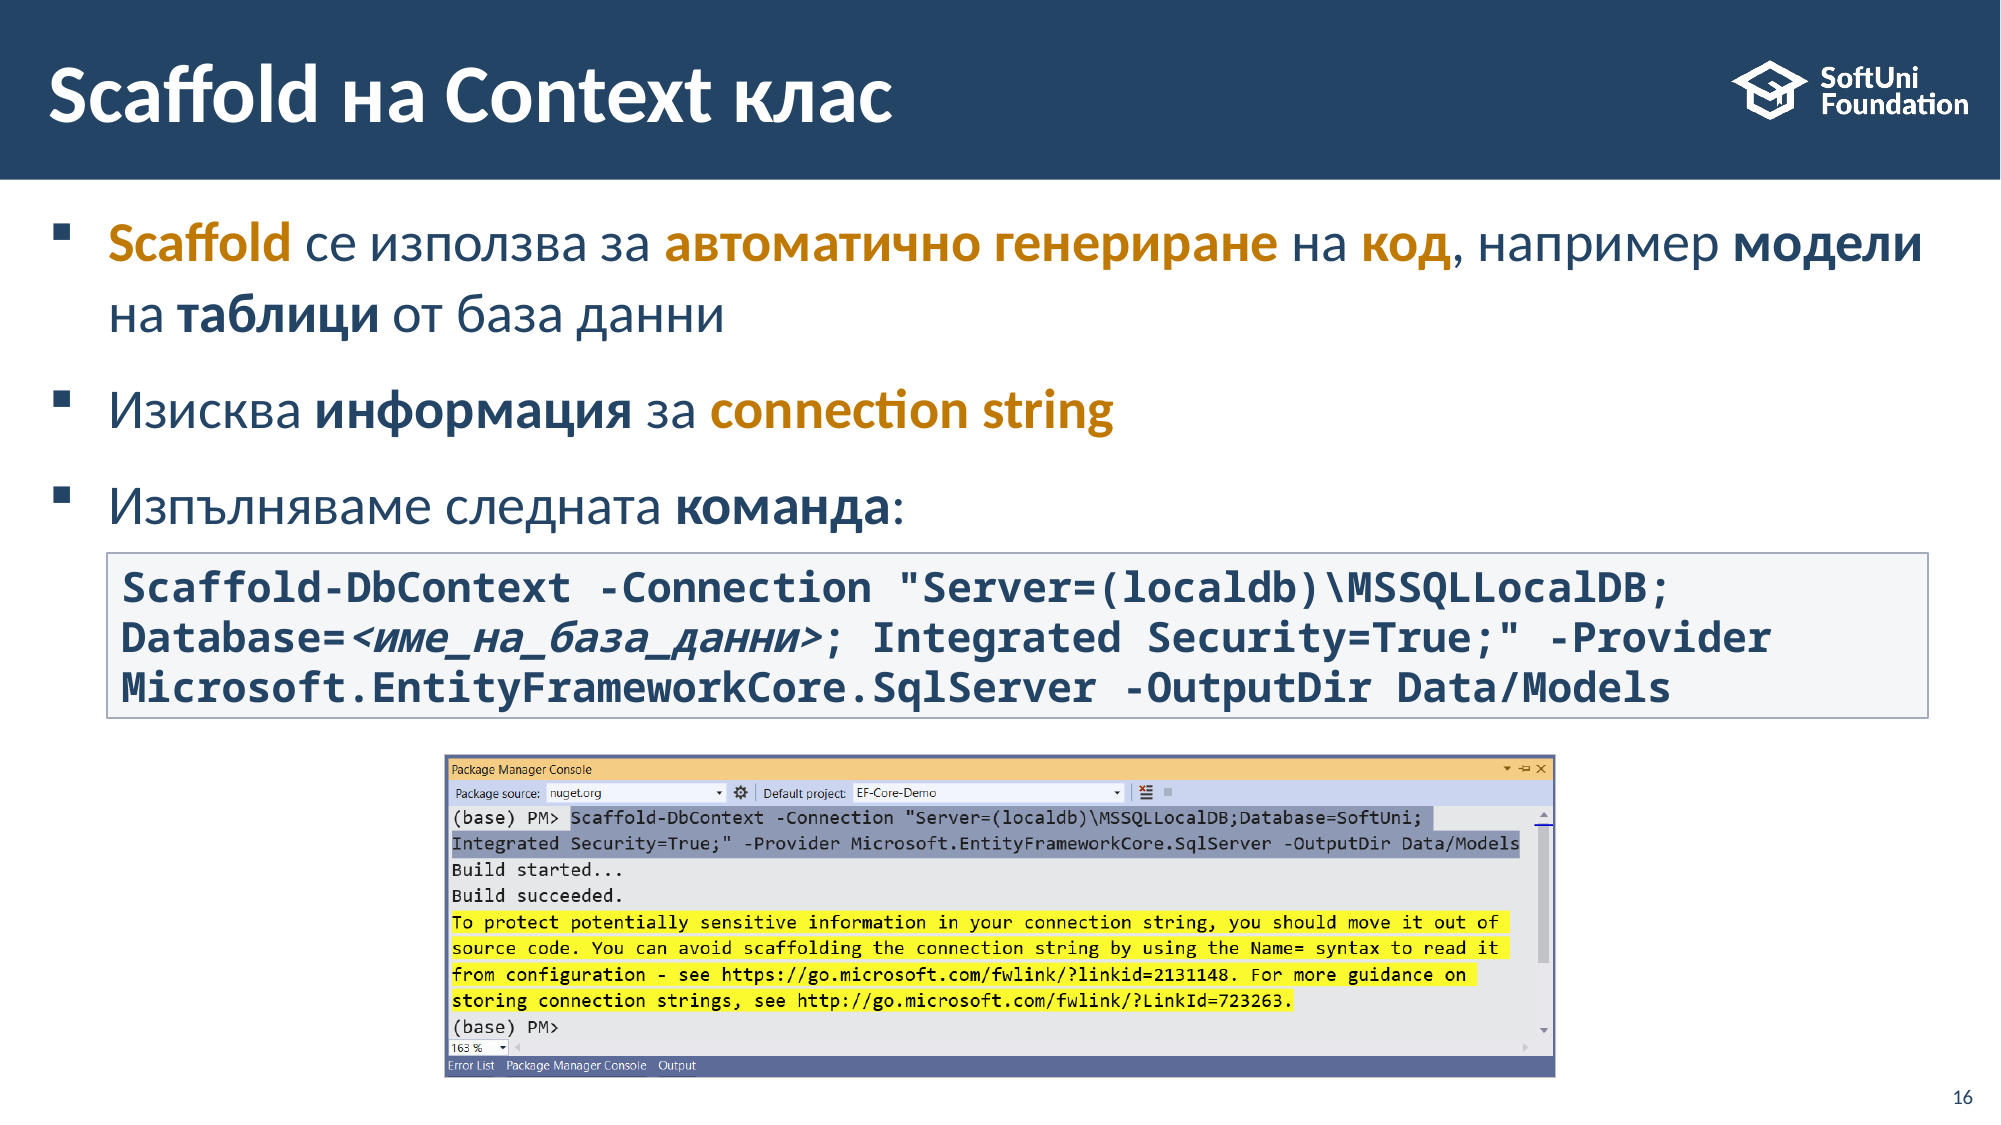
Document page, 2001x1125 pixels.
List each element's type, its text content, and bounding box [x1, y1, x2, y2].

list Scaffold се използва за автоматично генериране на код, например модели на таблици от база данни Изисква информация за connection string Изпълняваме следната команда: [31, 196, 1970, 1104]
picture [444, 754, 1556, 1079]
title Scaffold на Context клас [31, 16, 1716, 162]
slide_number 16 [1927, 1067, 1989, 1117]
text_box Scaffold-DbContext -Connection "Server=(localdb)\MSSQLLocalDB; Database=<име_на_база_данни>; Integrated Security=True;" -Provider Microsoft.EntityFrameworkCore.SqlServer -OutputDir Data/Models [106, 552, 1928, 718]
picture [1731, 60, 1968, 120]
